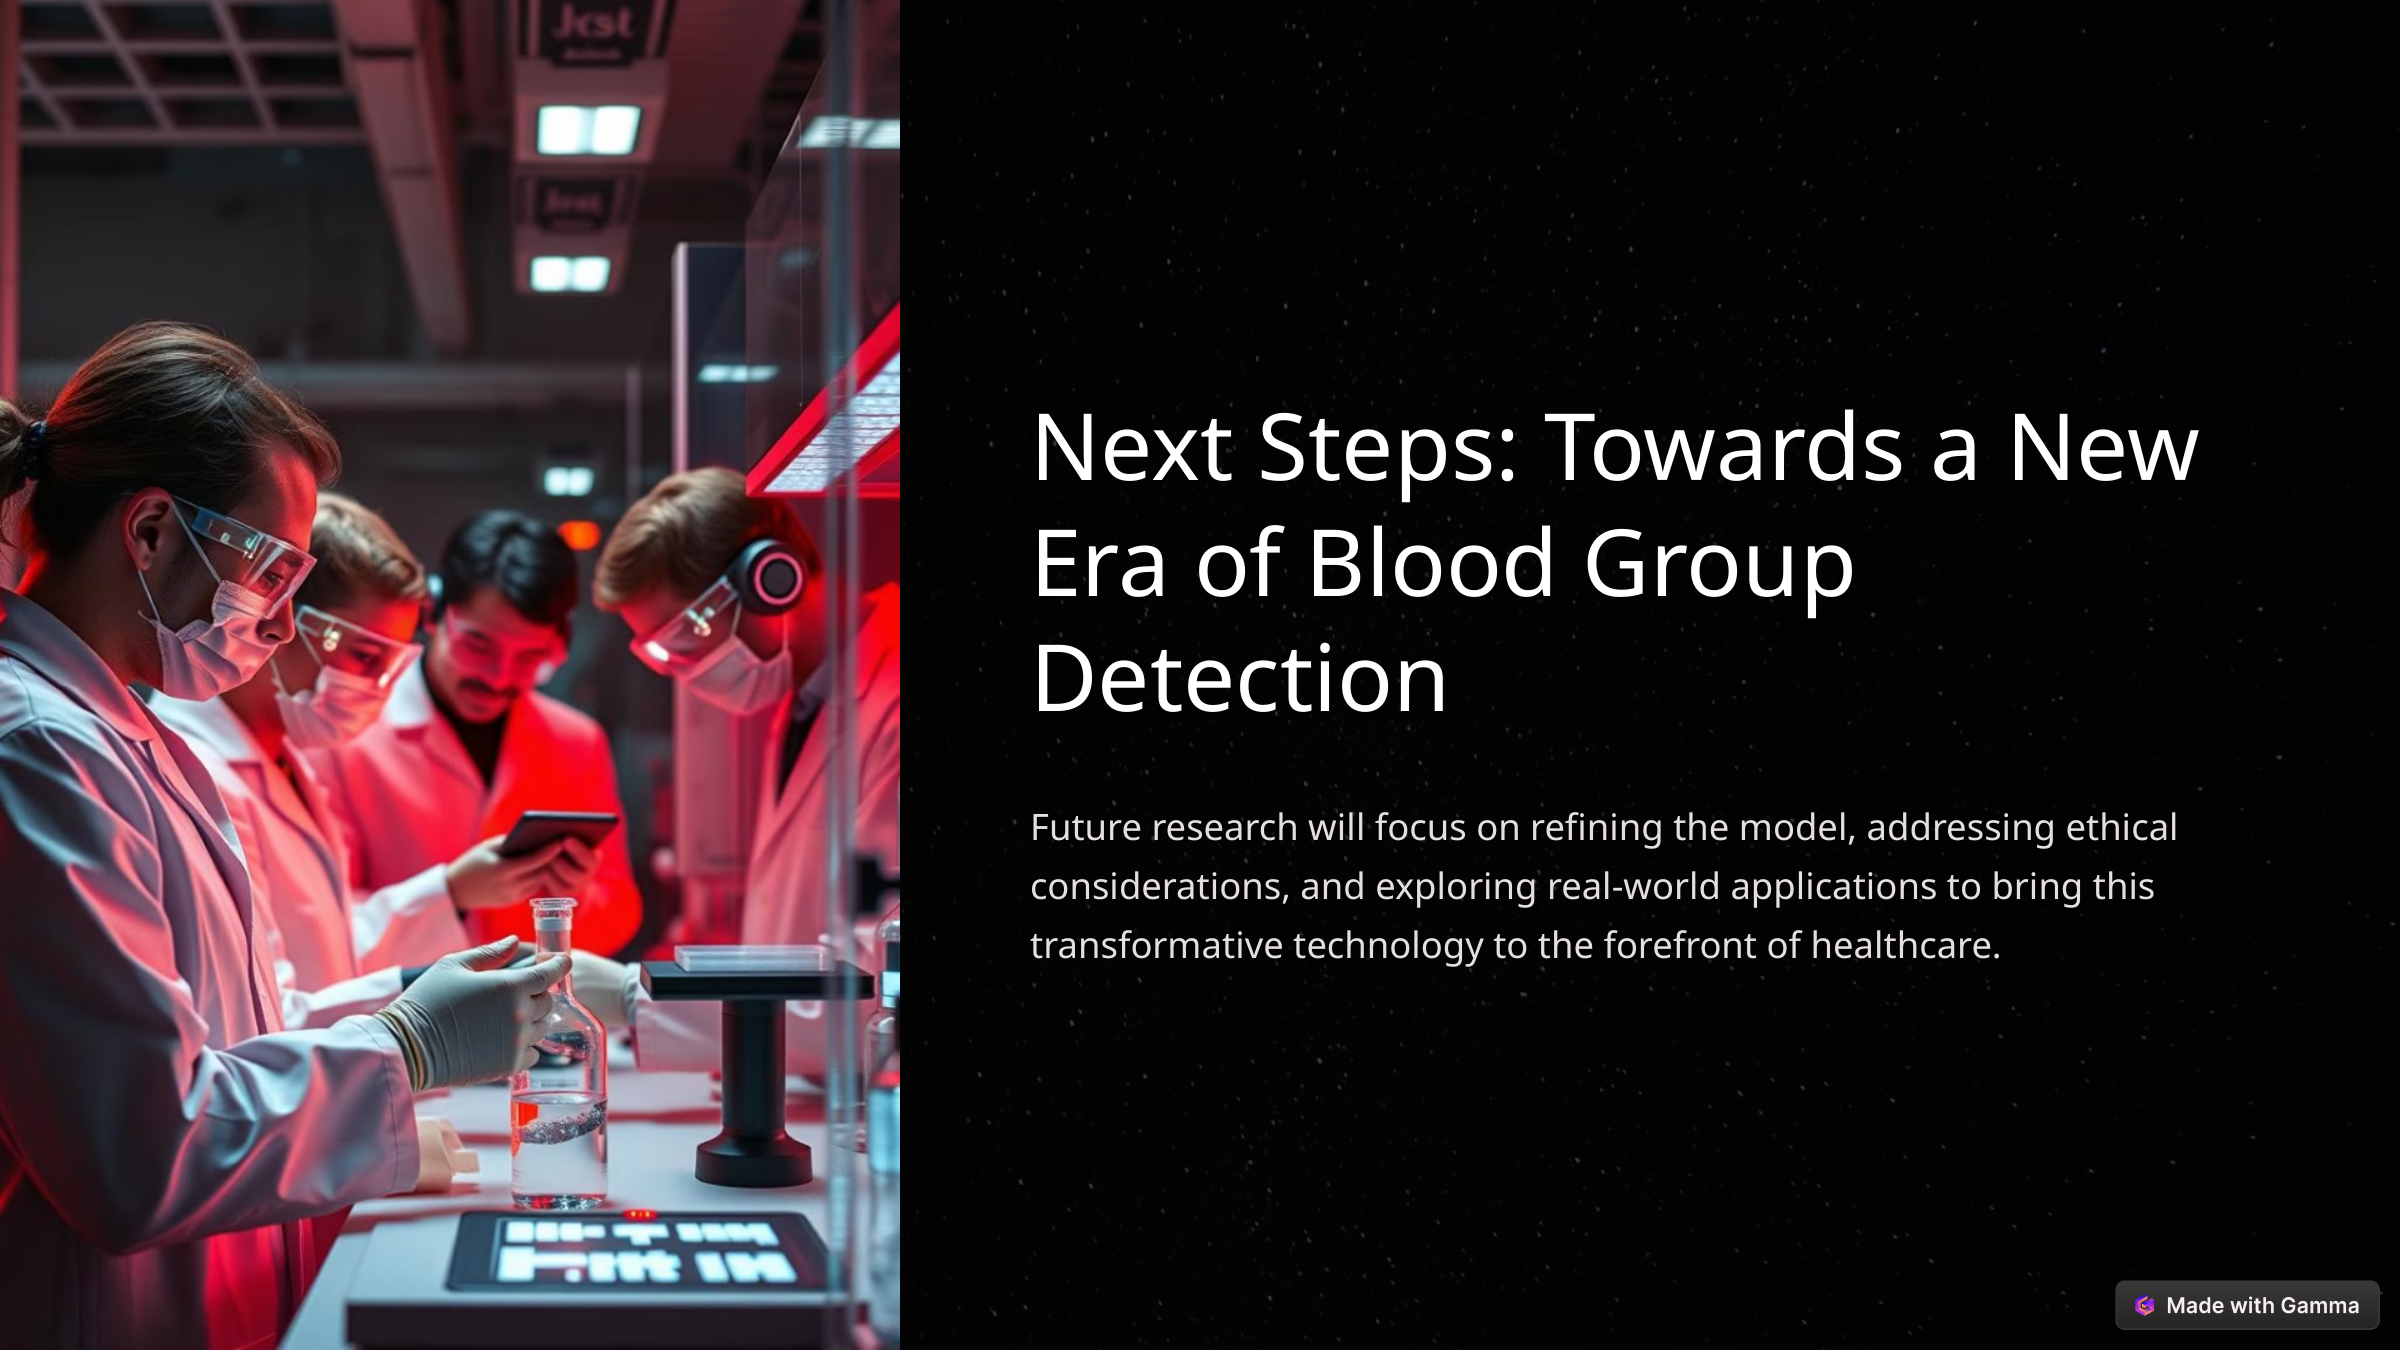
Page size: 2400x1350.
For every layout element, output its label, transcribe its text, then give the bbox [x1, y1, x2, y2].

picture [0, 0, 2400, 1350]
text_box Future research will focus on refining the model, addressing ethical considerations, and exploring real-world applications to bring this transformative technology to the forefront of healthcare. [1030, 787, 2270, 967]
text_box Next Steps: Towards a New Era of Blood Group Detection [1030, 383, 2270, 733]
